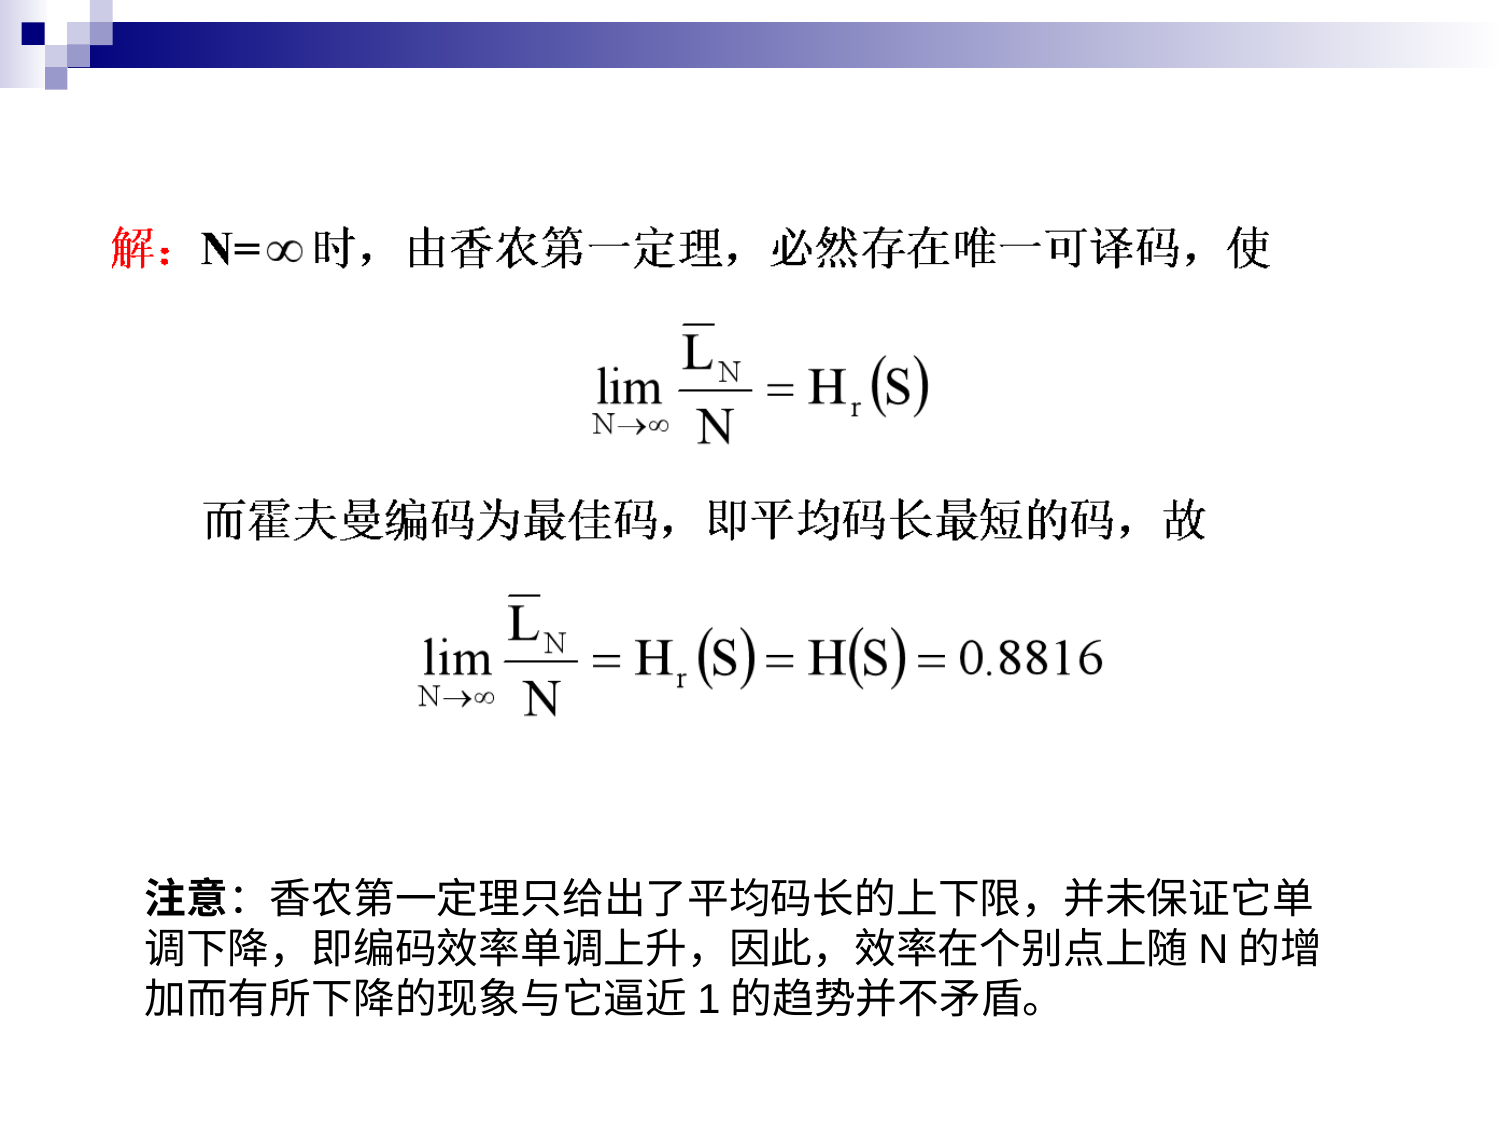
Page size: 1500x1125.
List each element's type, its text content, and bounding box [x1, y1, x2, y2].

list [111, 207, 1299, 723]
text_box 注意：香农第一定理只给出了平均码长的上下限，并未保证它单调下降，即编码效率单调上升，因此，效率在个别点上随N的增加而有所下降的现象与它逼近1的趋势并不矛盾。 [129, 864, 1359, 1030]
